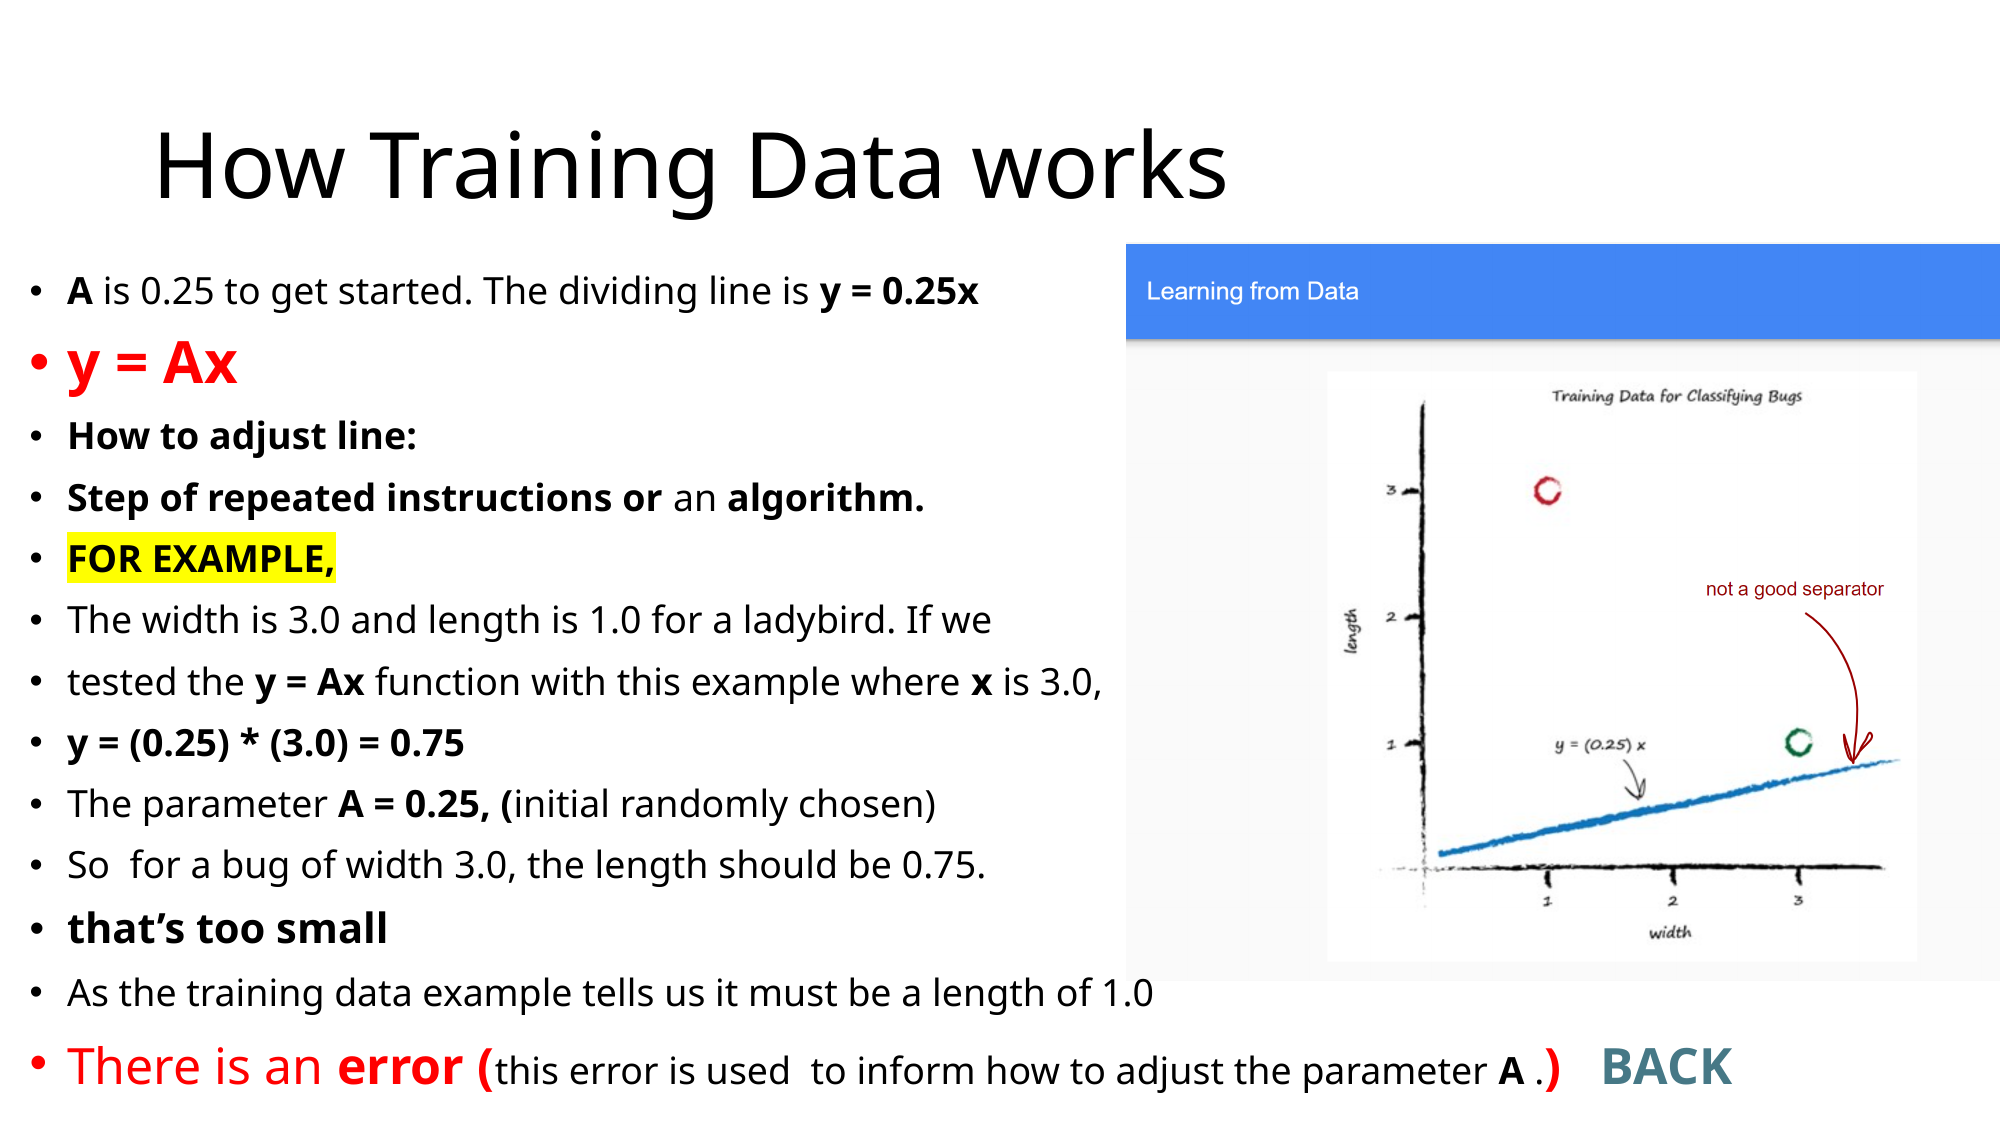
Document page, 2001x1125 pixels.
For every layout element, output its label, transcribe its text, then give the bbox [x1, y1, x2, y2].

list A is 0.25 to get started. The dividing line is y = 0.25x y = Ax How to adjust line: Step of repeated instructions or an algorithm. FOR EXAMPLE, The width is 3.0 and length is 1.0 for a ladybird. If we tested the y = Ax function with this example where x is 3.0, y = (0.25) * (3.0) = 0.75 The parameter A = 0.25, (initial randomly chosen) So for a bug of width 3.0, the length should be 0.75. that’s too small As the training data example tells us it must be a length of 1.0 There is an error (this error is used to inform how to adjust the parameter A .) BACK [14, 264, 1863, 1110]
picture [1125, 242, 2000, 981]
title How Training Data works [137, 59, 1863, 264]
